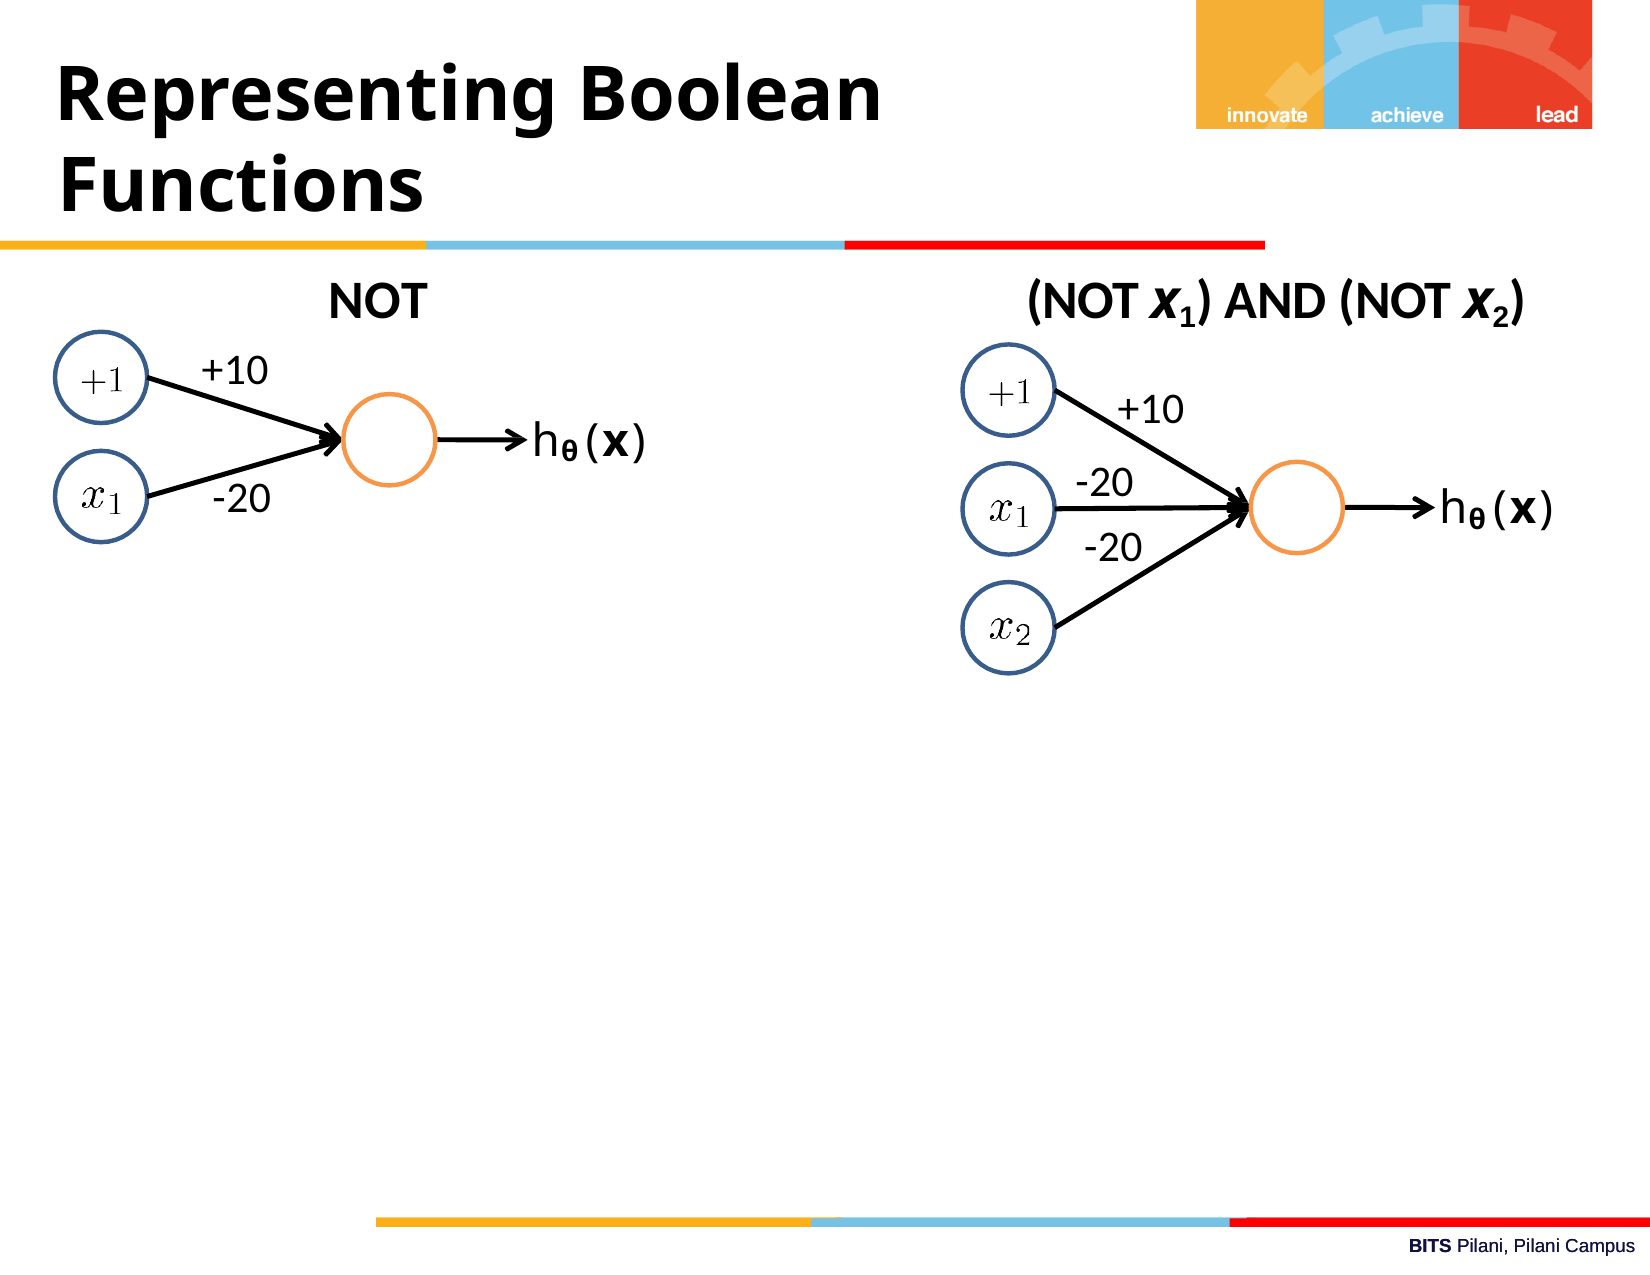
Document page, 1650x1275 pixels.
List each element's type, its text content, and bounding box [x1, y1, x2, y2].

picture [1197, 0, 1593, 129]
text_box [54, 262, 653, 543]
list Representing Boolean Functions [54, 0, 1197, 498]
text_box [962, 262, 1561, 674]
